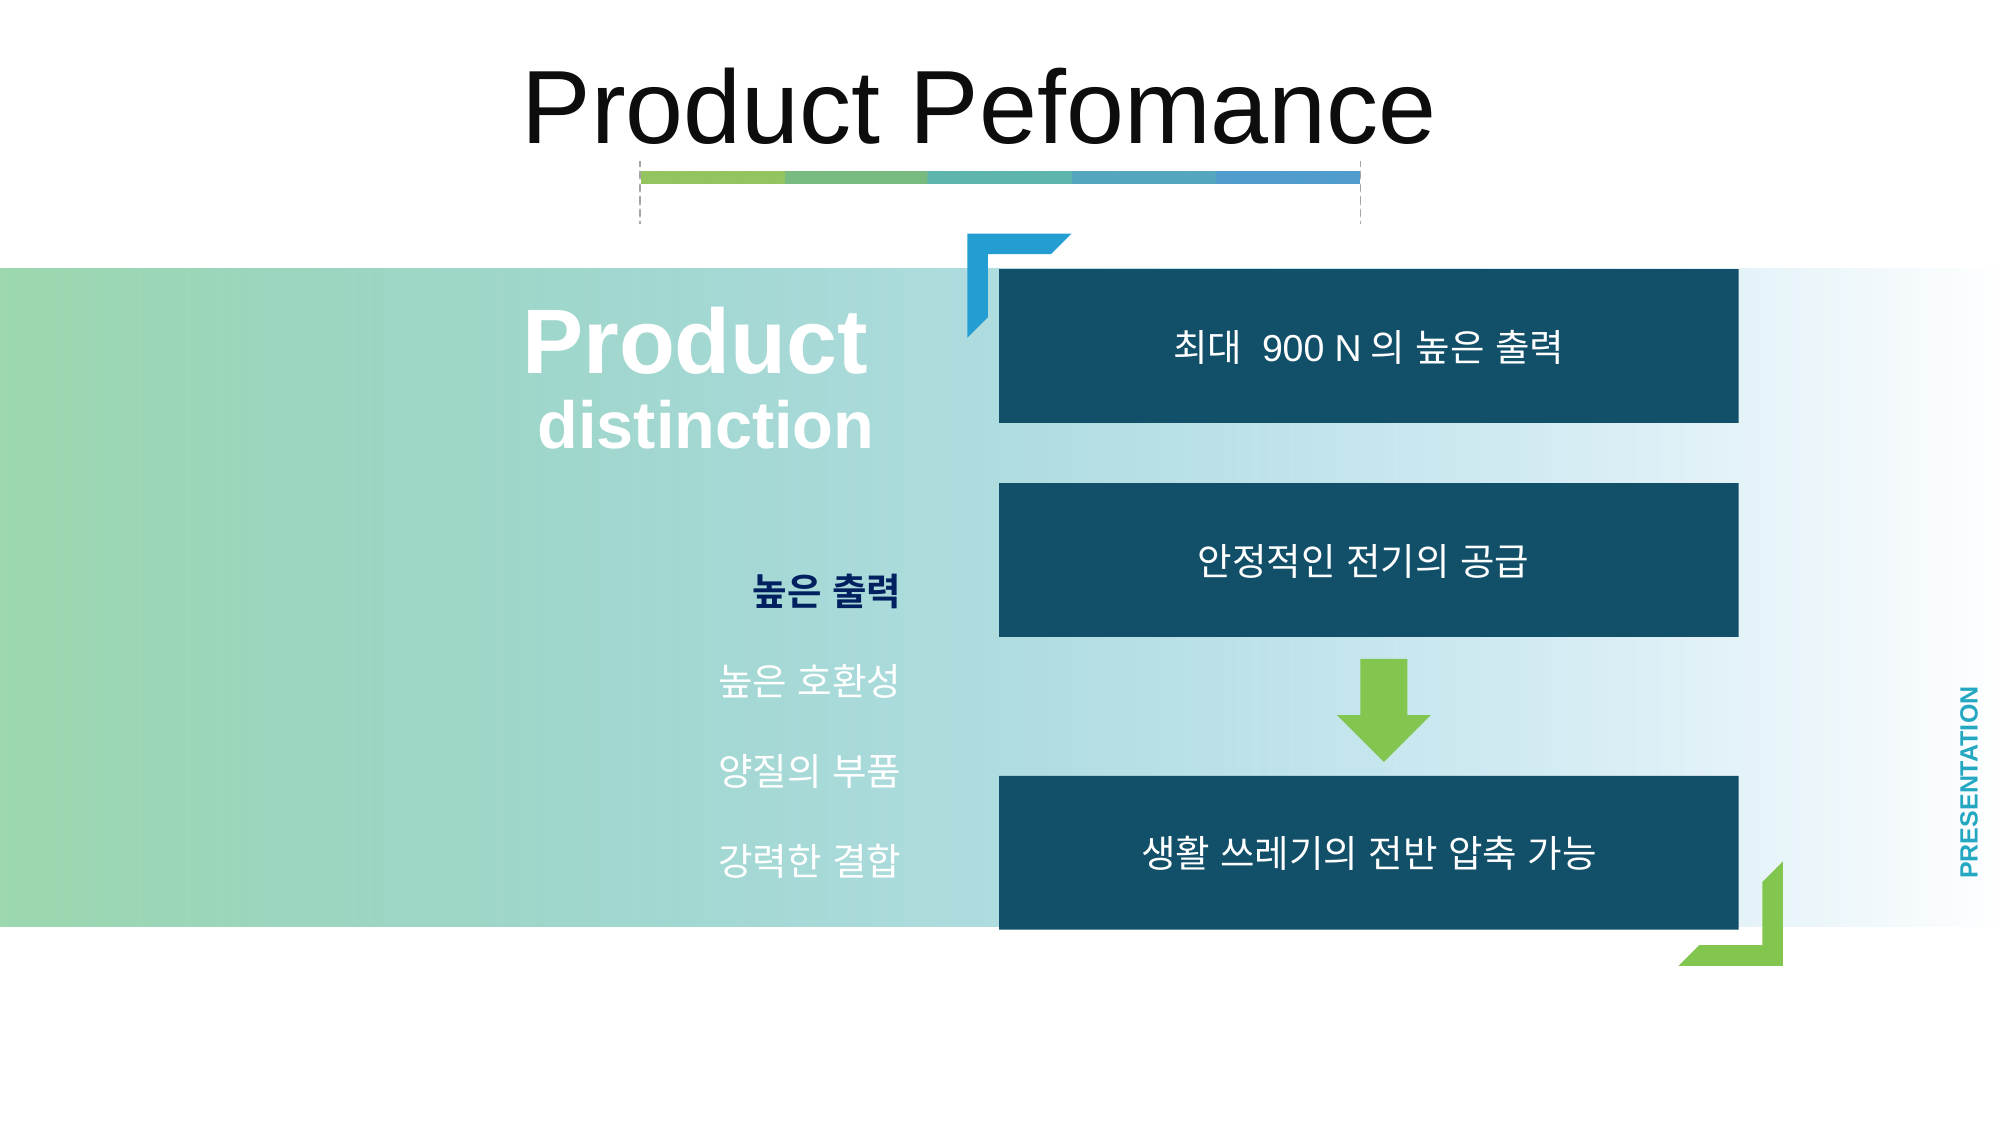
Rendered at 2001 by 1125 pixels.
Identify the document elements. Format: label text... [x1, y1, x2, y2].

text_box [1334, 657, 1434, 764]
text_box [966, 232, 1075, 341]
text_box [0, 268, 2000, 928]
text_box PRESENTATION [1945, 330, 1990, 894]
text_box Product [413, 274, 978, 400]
text_box 생활 쓰레기의 전반 압축 가능 [998, 775, 1740, 931]
text_box Product Pefomance [461, 50, 1718, 170]
text_box 최대 900 N의 높은 출력 [998, 268, 1740, 424]
text_box [1676, 858, 1785, 967]
text_box 높은 출력 높은 호환성 양질의 부품 강력한 결합 [413, 560, 917, 891]
picture [639, 161, 1361, 224]
text_box distinction [424, 374, 988, 470]
text_box 안정적인 전기의 공급 [998, 482, 1740, 638]
